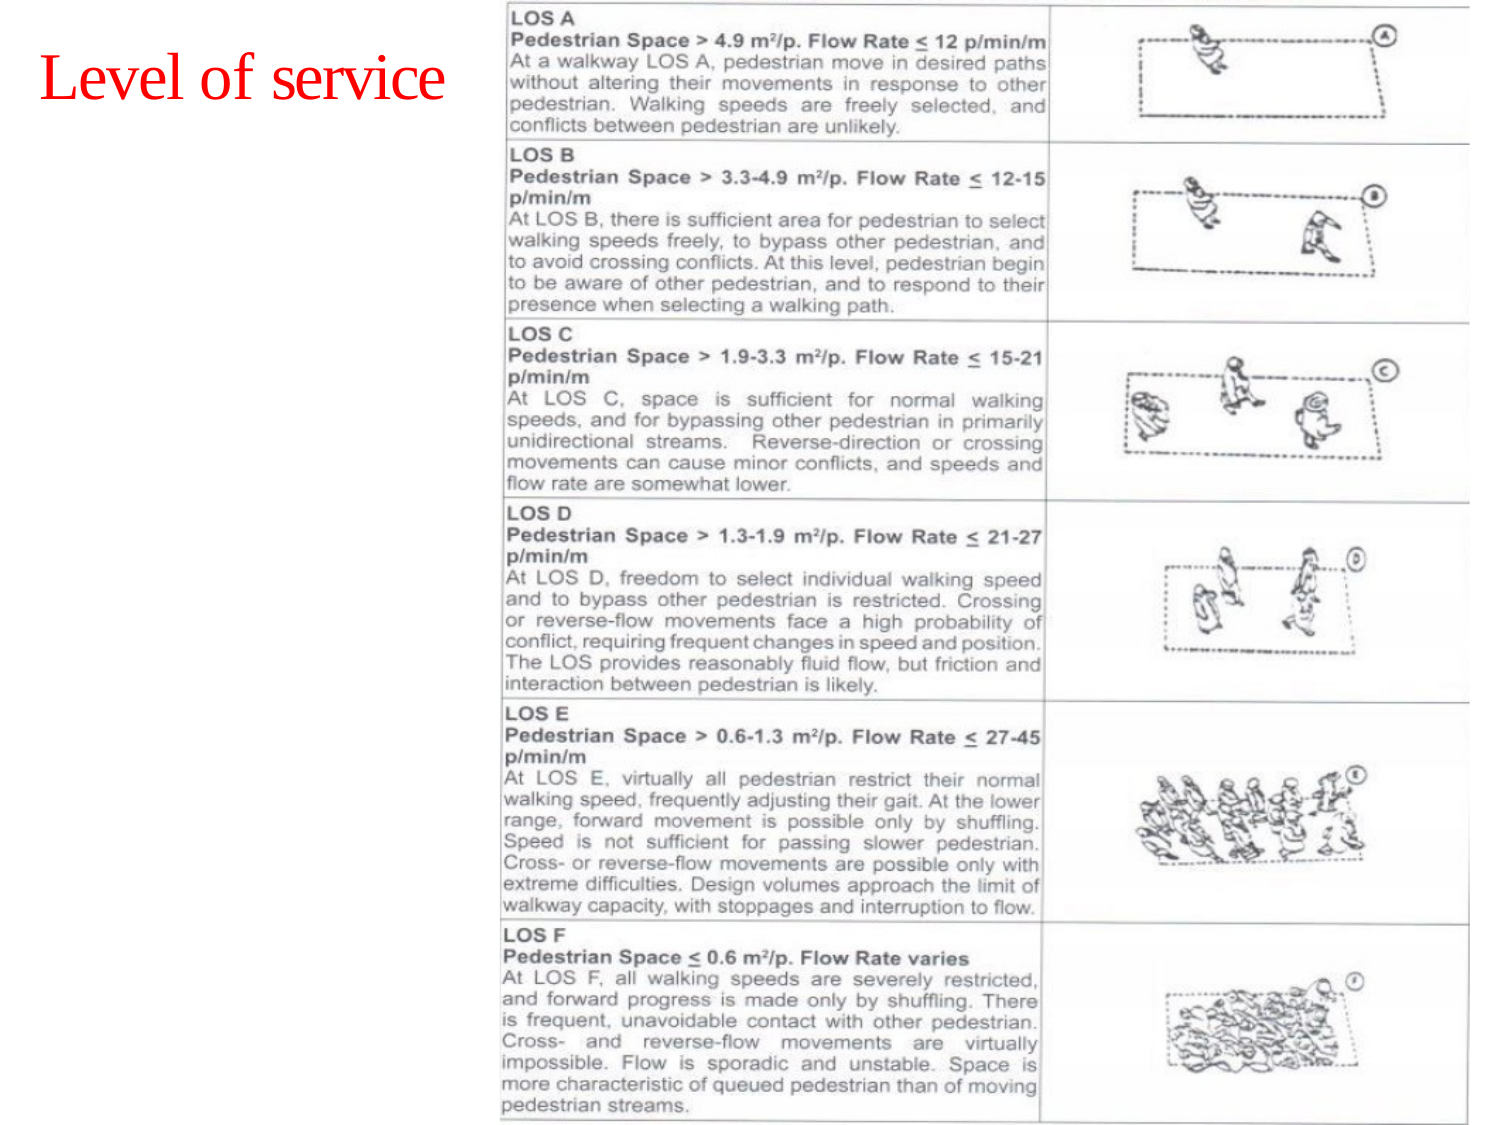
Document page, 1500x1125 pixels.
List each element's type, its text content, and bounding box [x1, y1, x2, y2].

title Level of service [37, 0, 463, 167]
slide_number 49 [1059, 1042, 1397, 1103]
text_box [499, 0, 1470, 1125]
